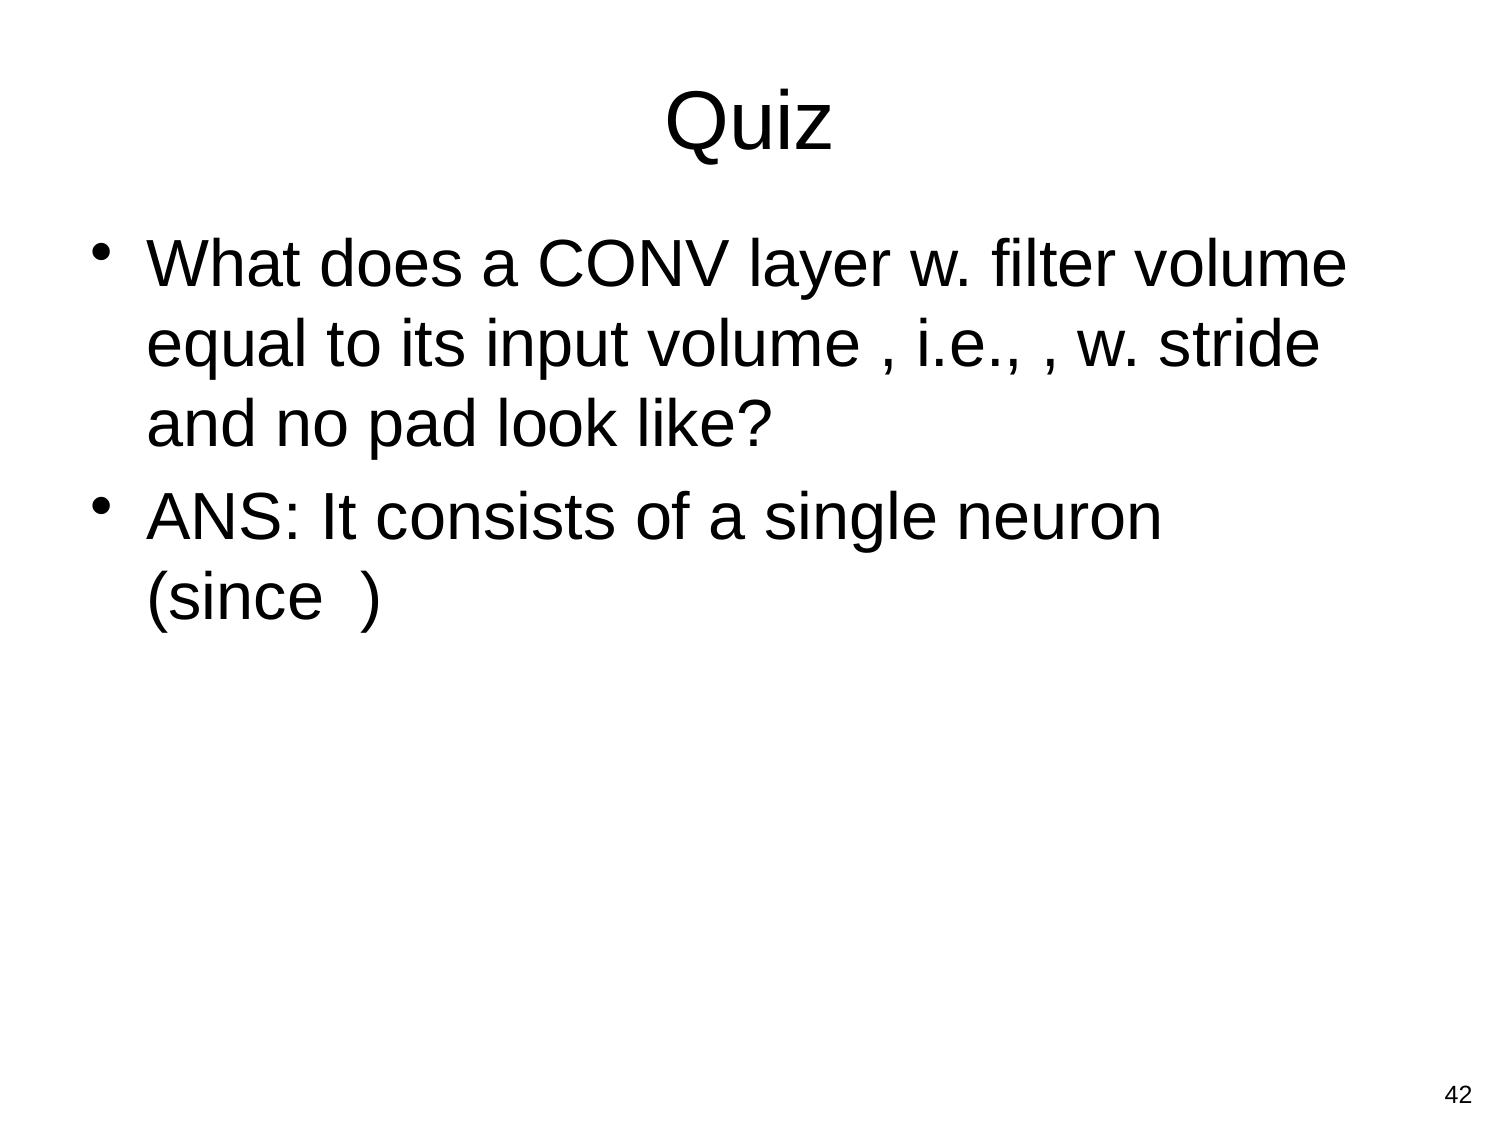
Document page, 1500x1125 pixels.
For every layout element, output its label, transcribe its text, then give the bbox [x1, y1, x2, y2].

title Quiz [74, 44, 1426, 188]
slide_number 42 [1137, 1070, 1488, 1112]
